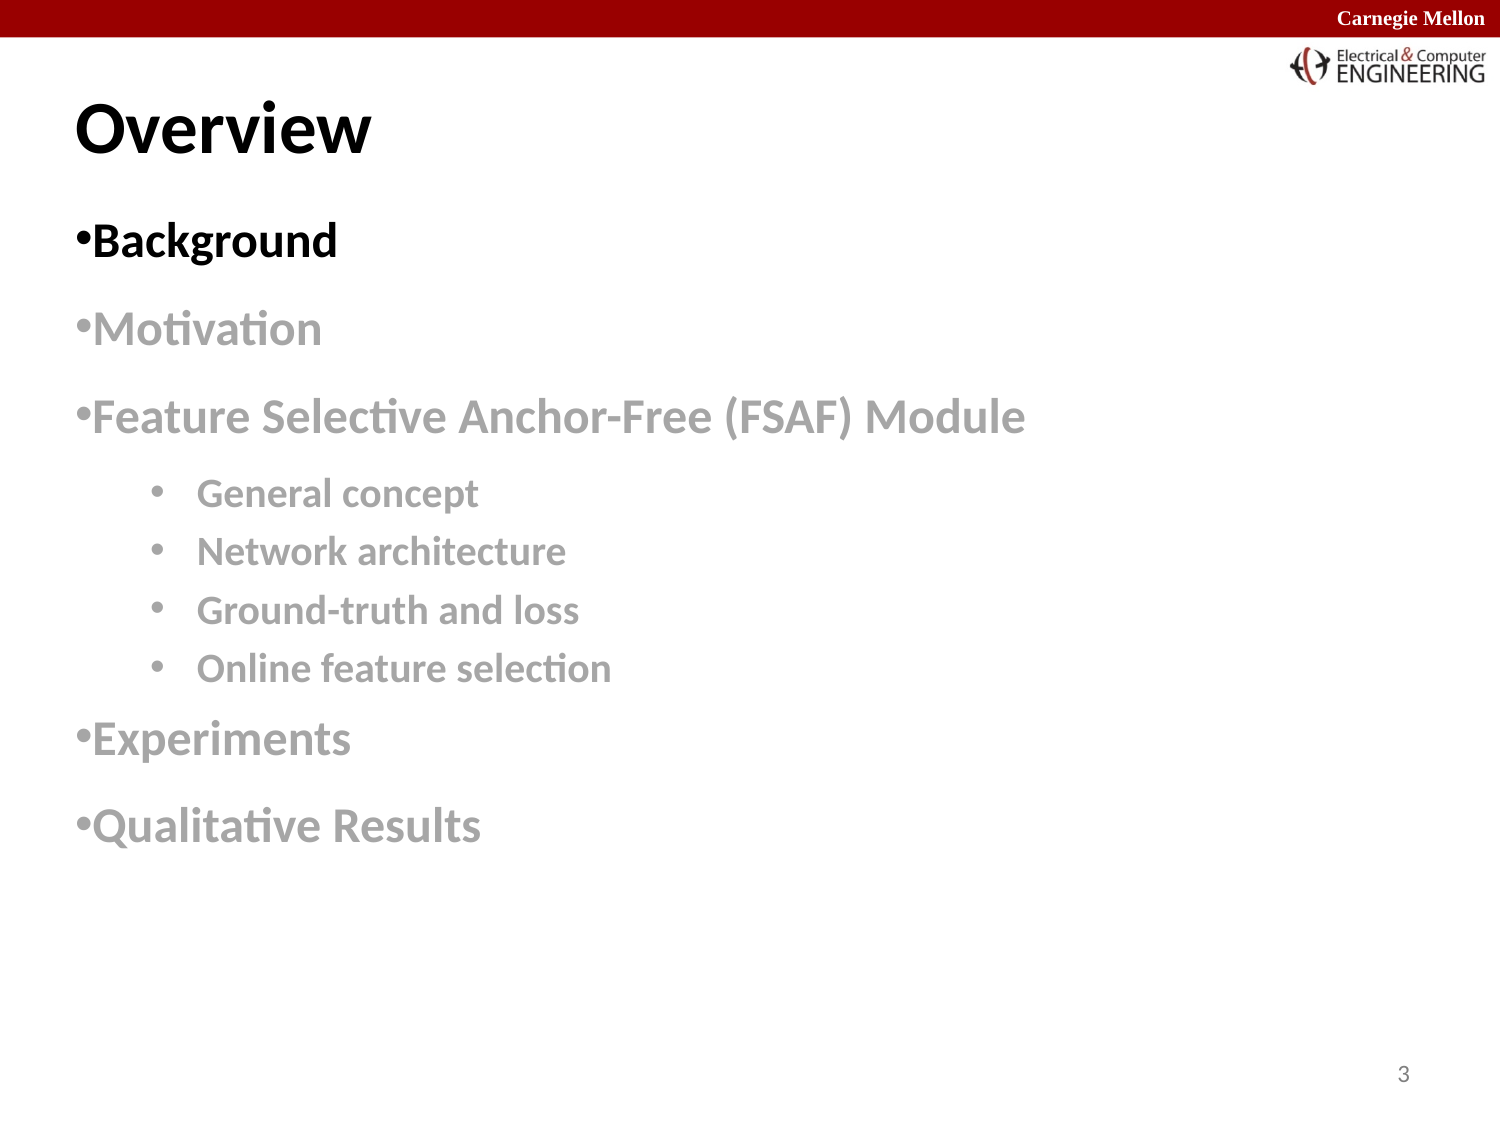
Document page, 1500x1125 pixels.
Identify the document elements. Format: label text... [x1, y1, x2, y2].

slide_number 3 [1074, 1042, 1425, 1103]
list Background Motivation Feature Selective Anchor-Free (FSAF) Module General concept Network architecture Ground-truth and loss Online feature selection Experiments Qualitative Results [75, 200, 1425, 1038]
picture [1275, 38, 1500, 97]
title Overview [75, 65, 1425, 183]
